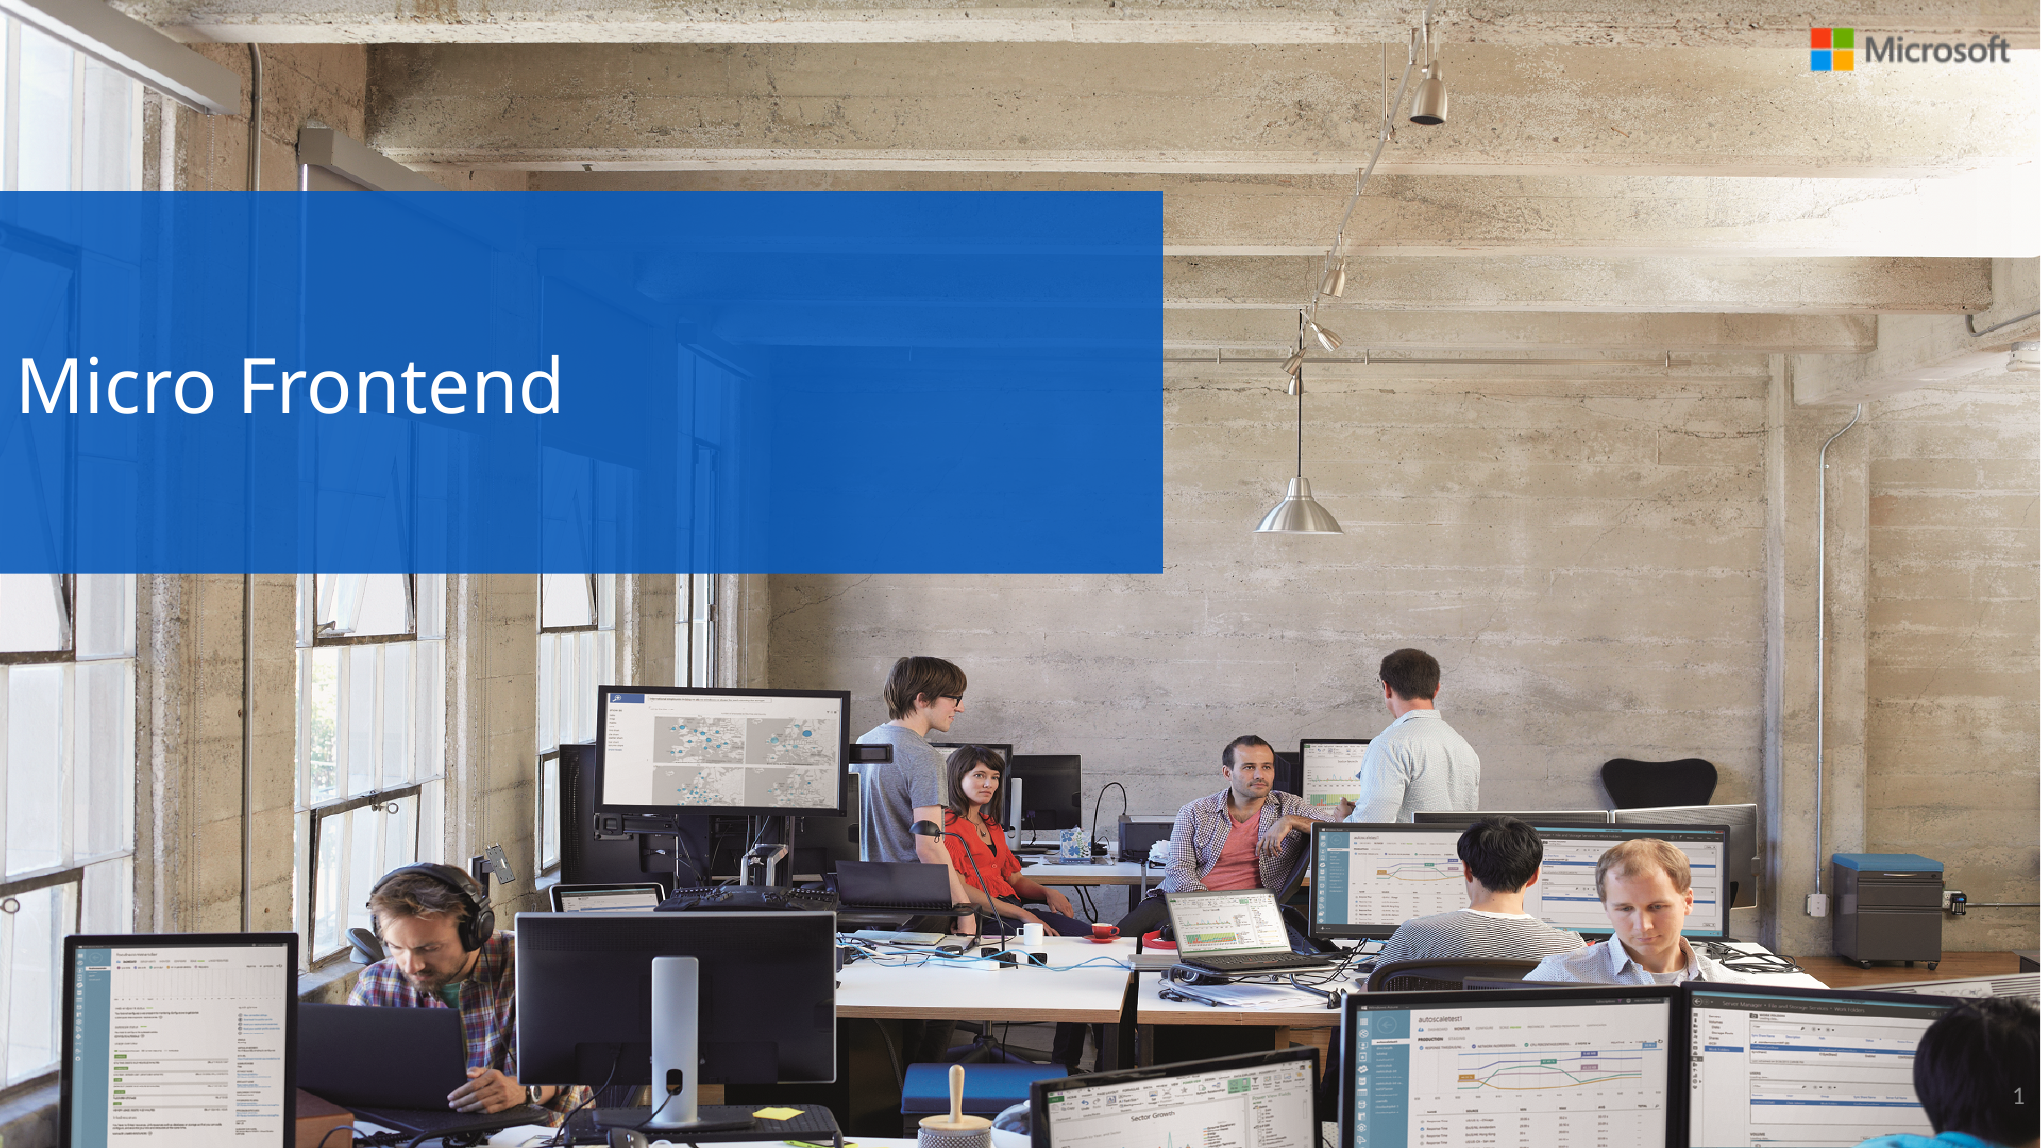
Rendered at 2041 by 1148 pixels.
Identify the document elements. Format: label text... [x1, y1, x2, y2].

picture [0, 0, 2041, 1148]
slide_number 1 [1564, 1063, 2040, 1125]
list Micro Frontend [0, 191, 1163, 574]
picture [1953, 1144, 1963, 1148]
